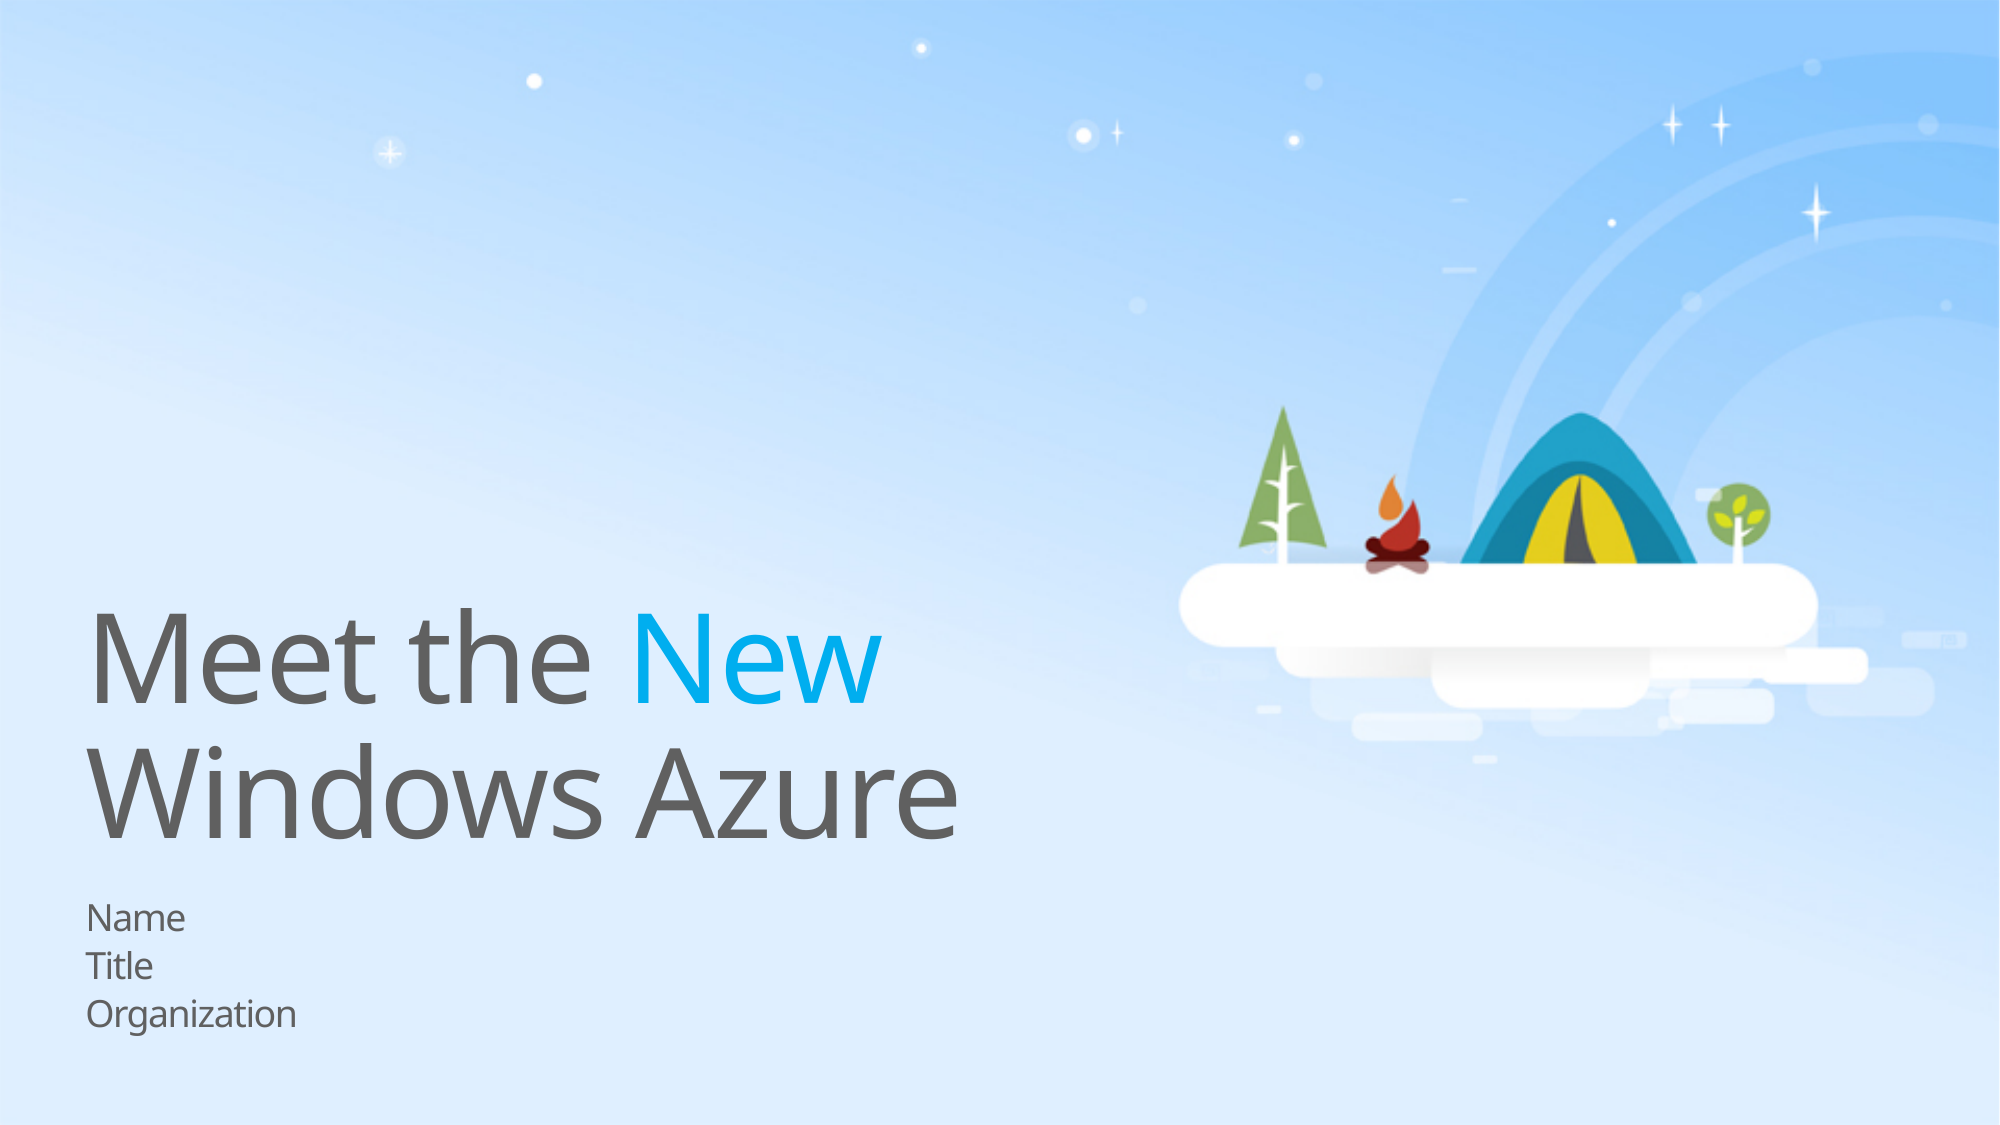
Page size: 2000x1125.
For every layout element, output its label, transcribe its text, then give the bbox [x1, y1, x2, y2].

picture [0, 0, 2000, 1125]
title Meet the New Windows Azure [85, 566, 1150, 895]
list Name Title Organization [85, 899, 1149, 1041]
